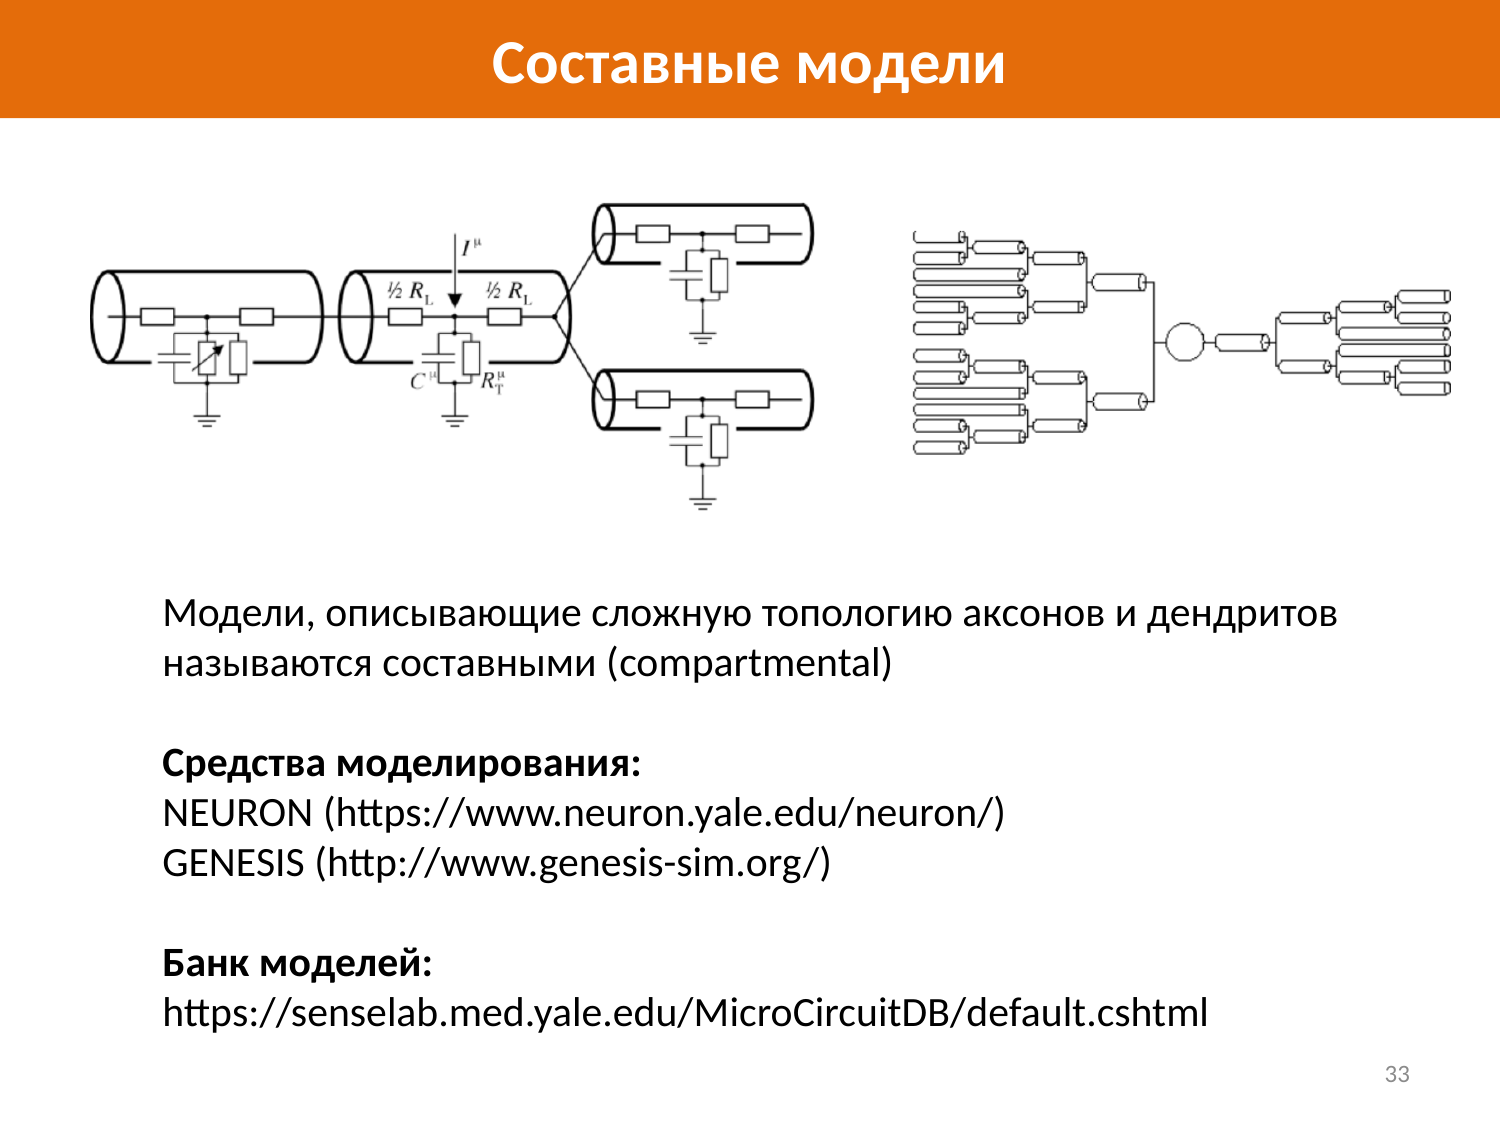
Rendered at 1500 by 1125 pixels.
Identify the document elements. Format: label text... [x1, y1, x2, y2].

text_box Модели, описывающие сложную топологию аксонов и дендритов называются составными (compartmental) Средства моделирования: NEURON (https://www.neuron.yale.edu/neuron/) GENESIS (http://www.genesis-sim.org/) Банк моделей: https://senselab.med.yale.edu/MicroCircuitDB/default.cshtml [147, 577, 1378, 1043]
picture [76, 163, 839, 525]
picture [891, 219, 1474, 468]
slide_number 33 [1074, 1042, 1425, 1103]
title Составные модели [0, 0, 1500, 119]
